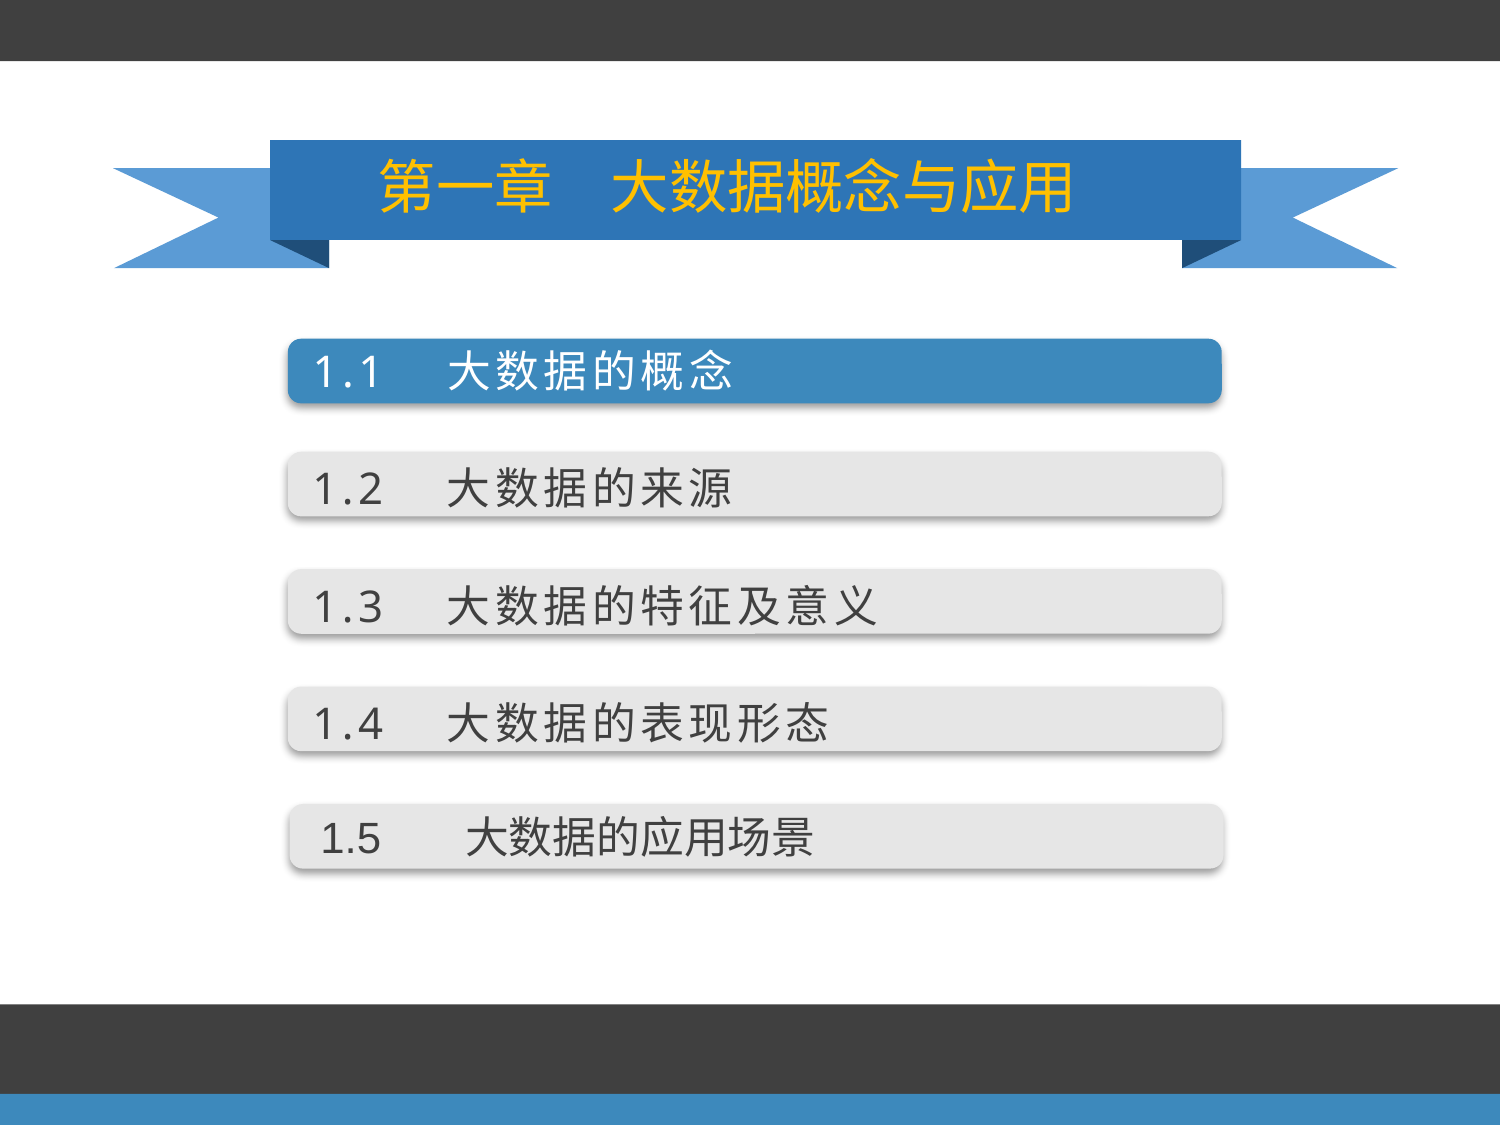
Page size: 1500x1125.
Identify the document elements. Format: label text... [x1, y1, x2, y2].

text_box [287, 569, 1222, 639]
text_box [0, 1093, 1500, 1125]
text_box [287, 451, 1222, 522]
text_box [287, 686, 1222, 757]
text_box [0, 0, 1500, 62]
text_box [0, 1003, 1500, 1093]
text_box 1.5 大数据的应用场景 [288, 802, 1225, 870]
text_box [287, 335, 1222, 404]
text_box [113, 139, 1399, 269]
